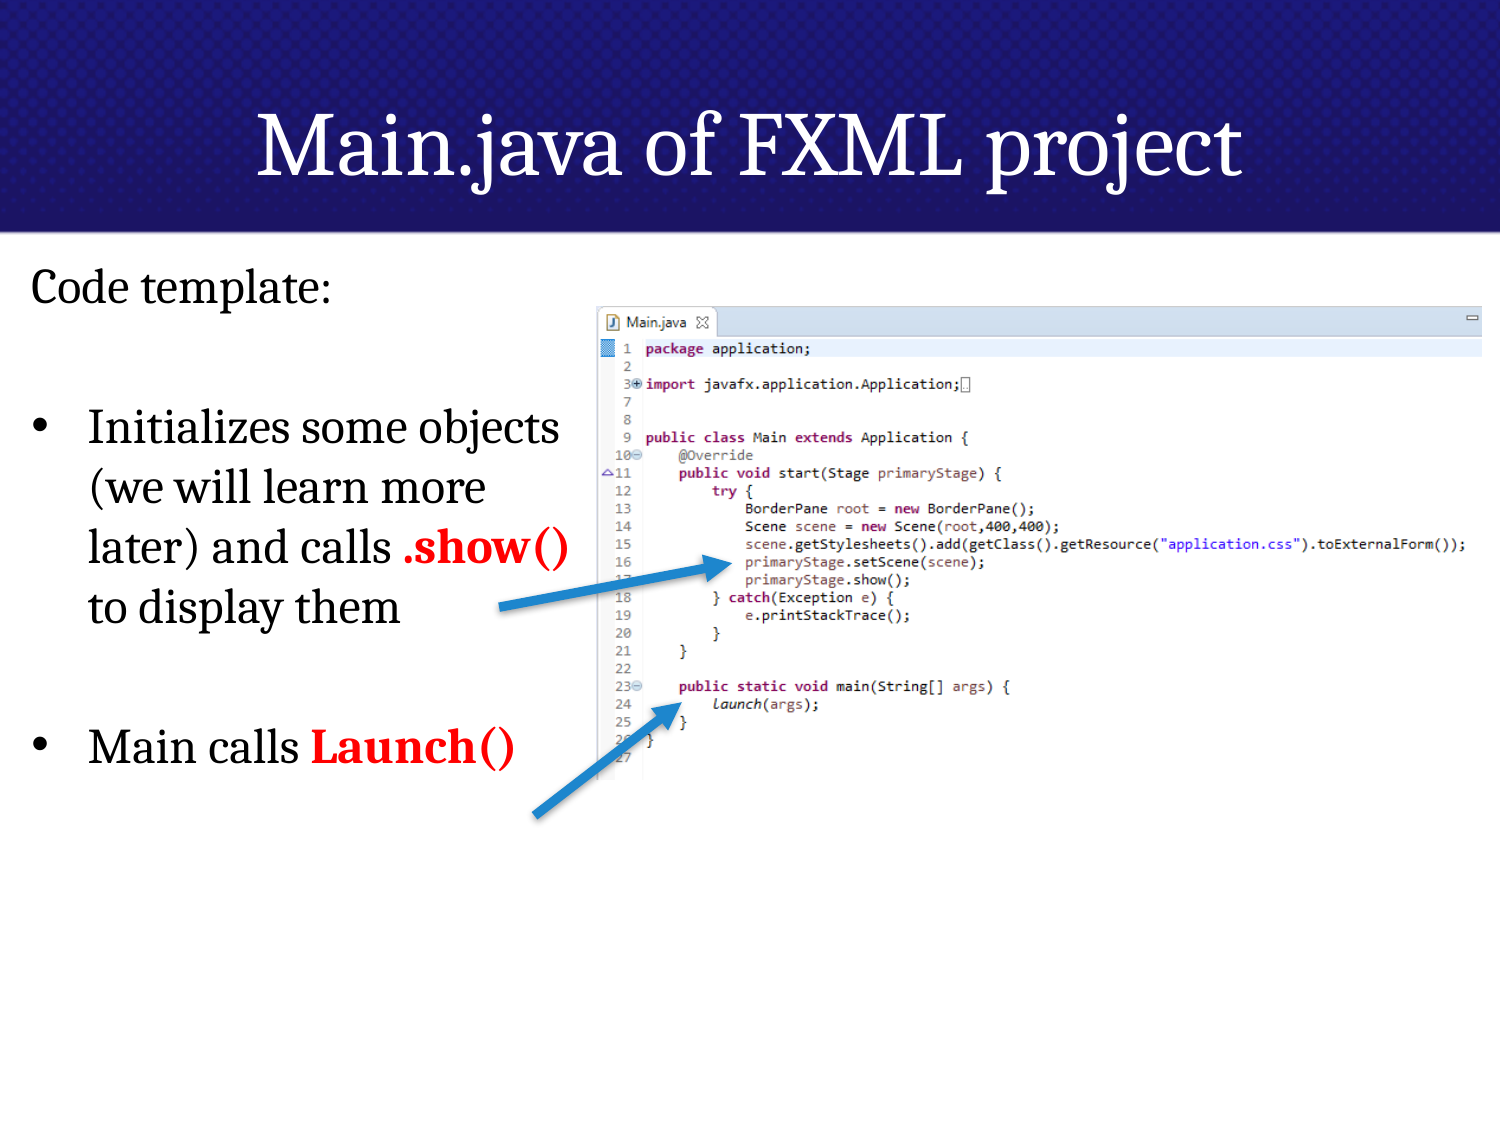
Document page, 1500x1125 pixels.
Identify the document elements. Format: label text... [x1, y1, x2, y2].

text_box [498, 562, 733, 608]
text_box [534, 702, 682, 817]
list Code template: Initializes some objects (we will learn more later) and calls .show() to display them Main calls Launch() [16, 246, 597, 1060]
picture [0, 0, 1500, 1125]
title Main.java of FXML project [75, 45, 1425, 233]
